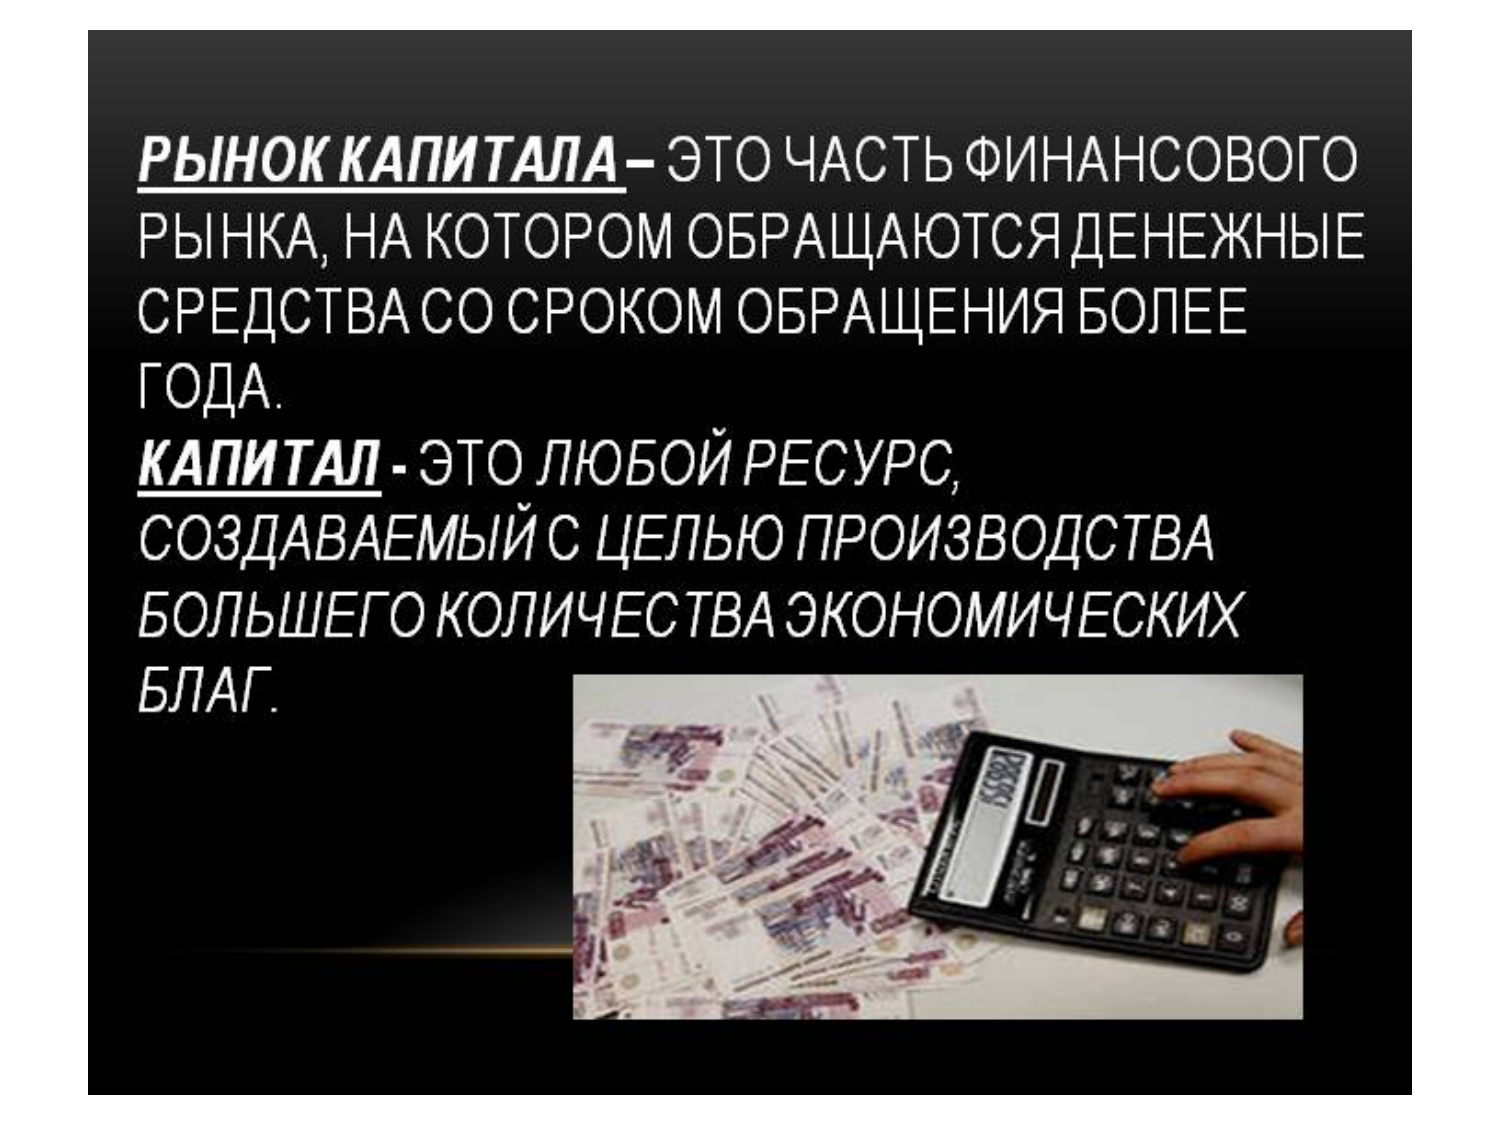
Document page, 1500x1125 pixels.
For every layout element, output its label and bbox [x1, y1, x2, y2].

picture [88, 30, 1412, 1095]
